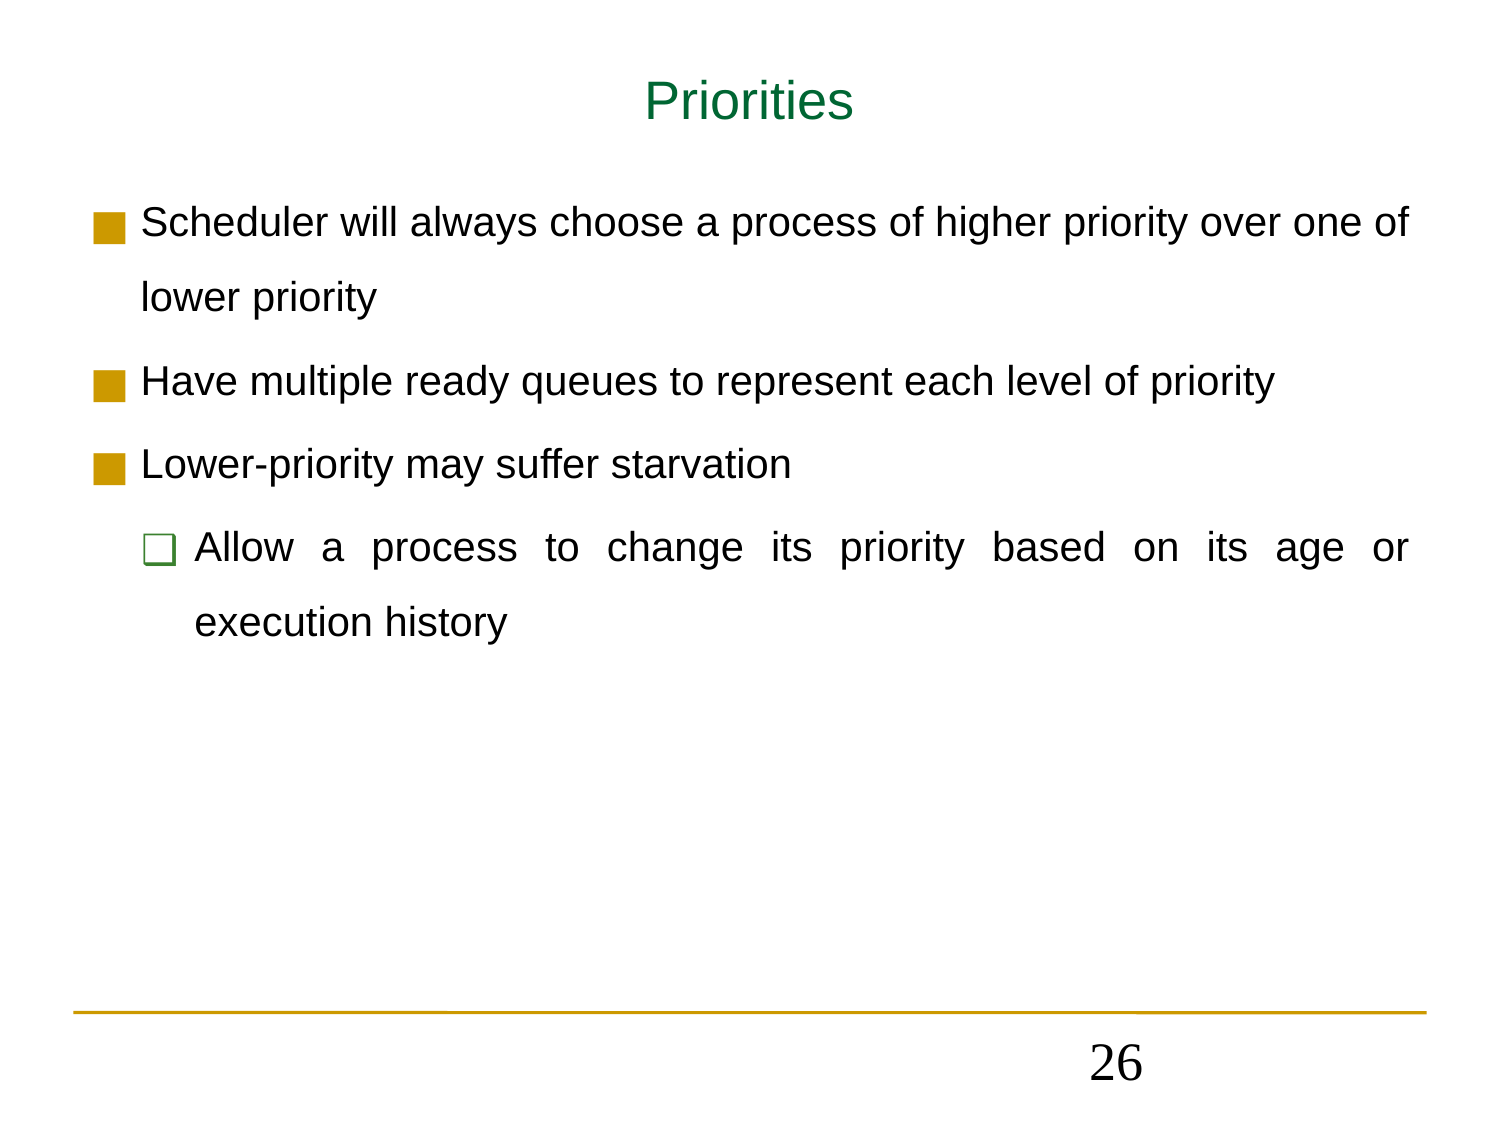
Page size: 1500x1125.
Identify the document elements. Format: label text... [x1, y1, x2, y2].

text_box 26 [1074, 1025, 1425, 1099]
text_box Scheduler will always choose a process of higher priority over one of lower priority Have multiple ready queues to represent each level of priority Lower-priority may suffer starvation Allow a process to change its priority based on its age or execution history [74, 162, 1425, 1025]
text_box Priorities [74, 58, 1425, 150]
